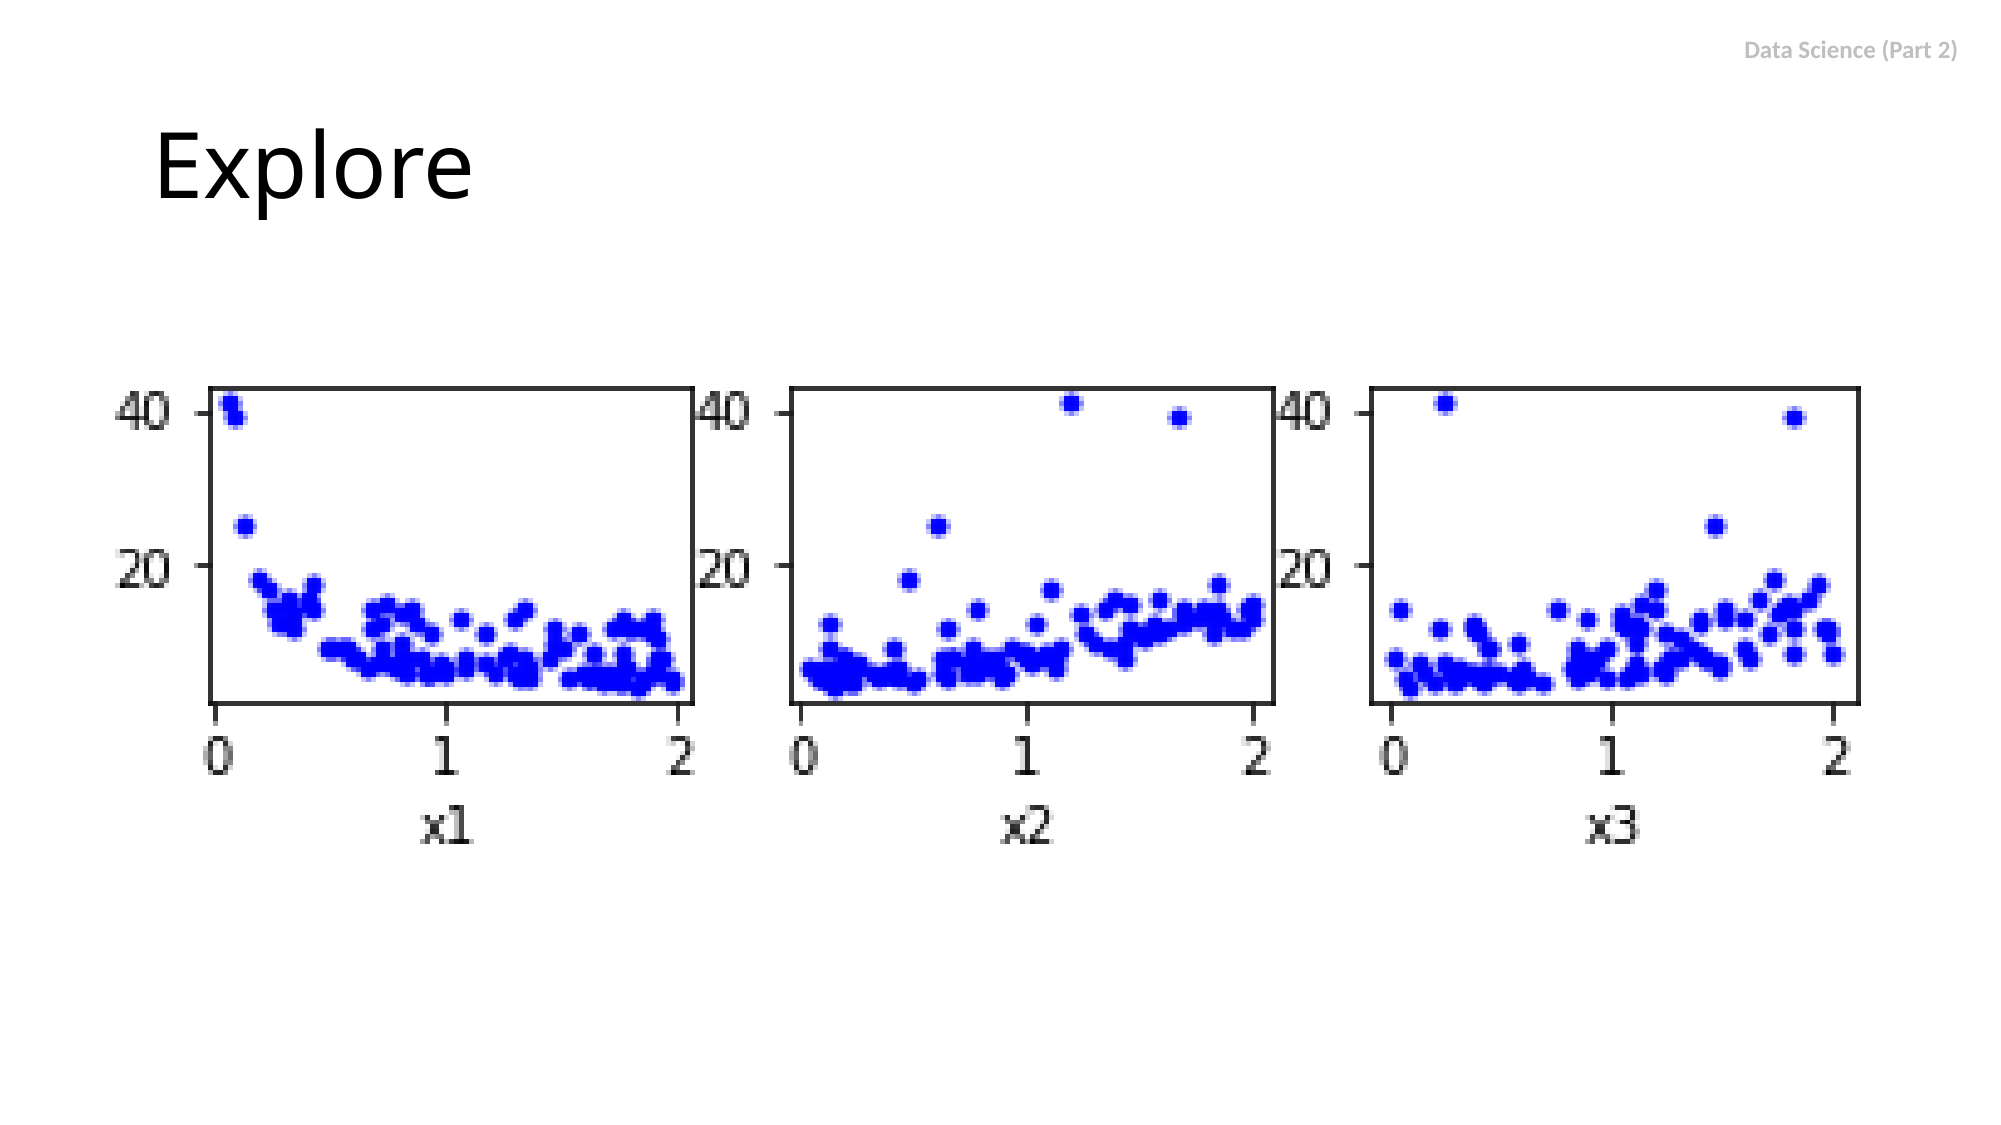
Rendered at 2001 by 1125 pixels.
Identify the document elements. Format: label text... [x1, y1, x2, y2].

picture [76, 352, 1886, 889]
title Explore [137, 59, 1863, 278]
